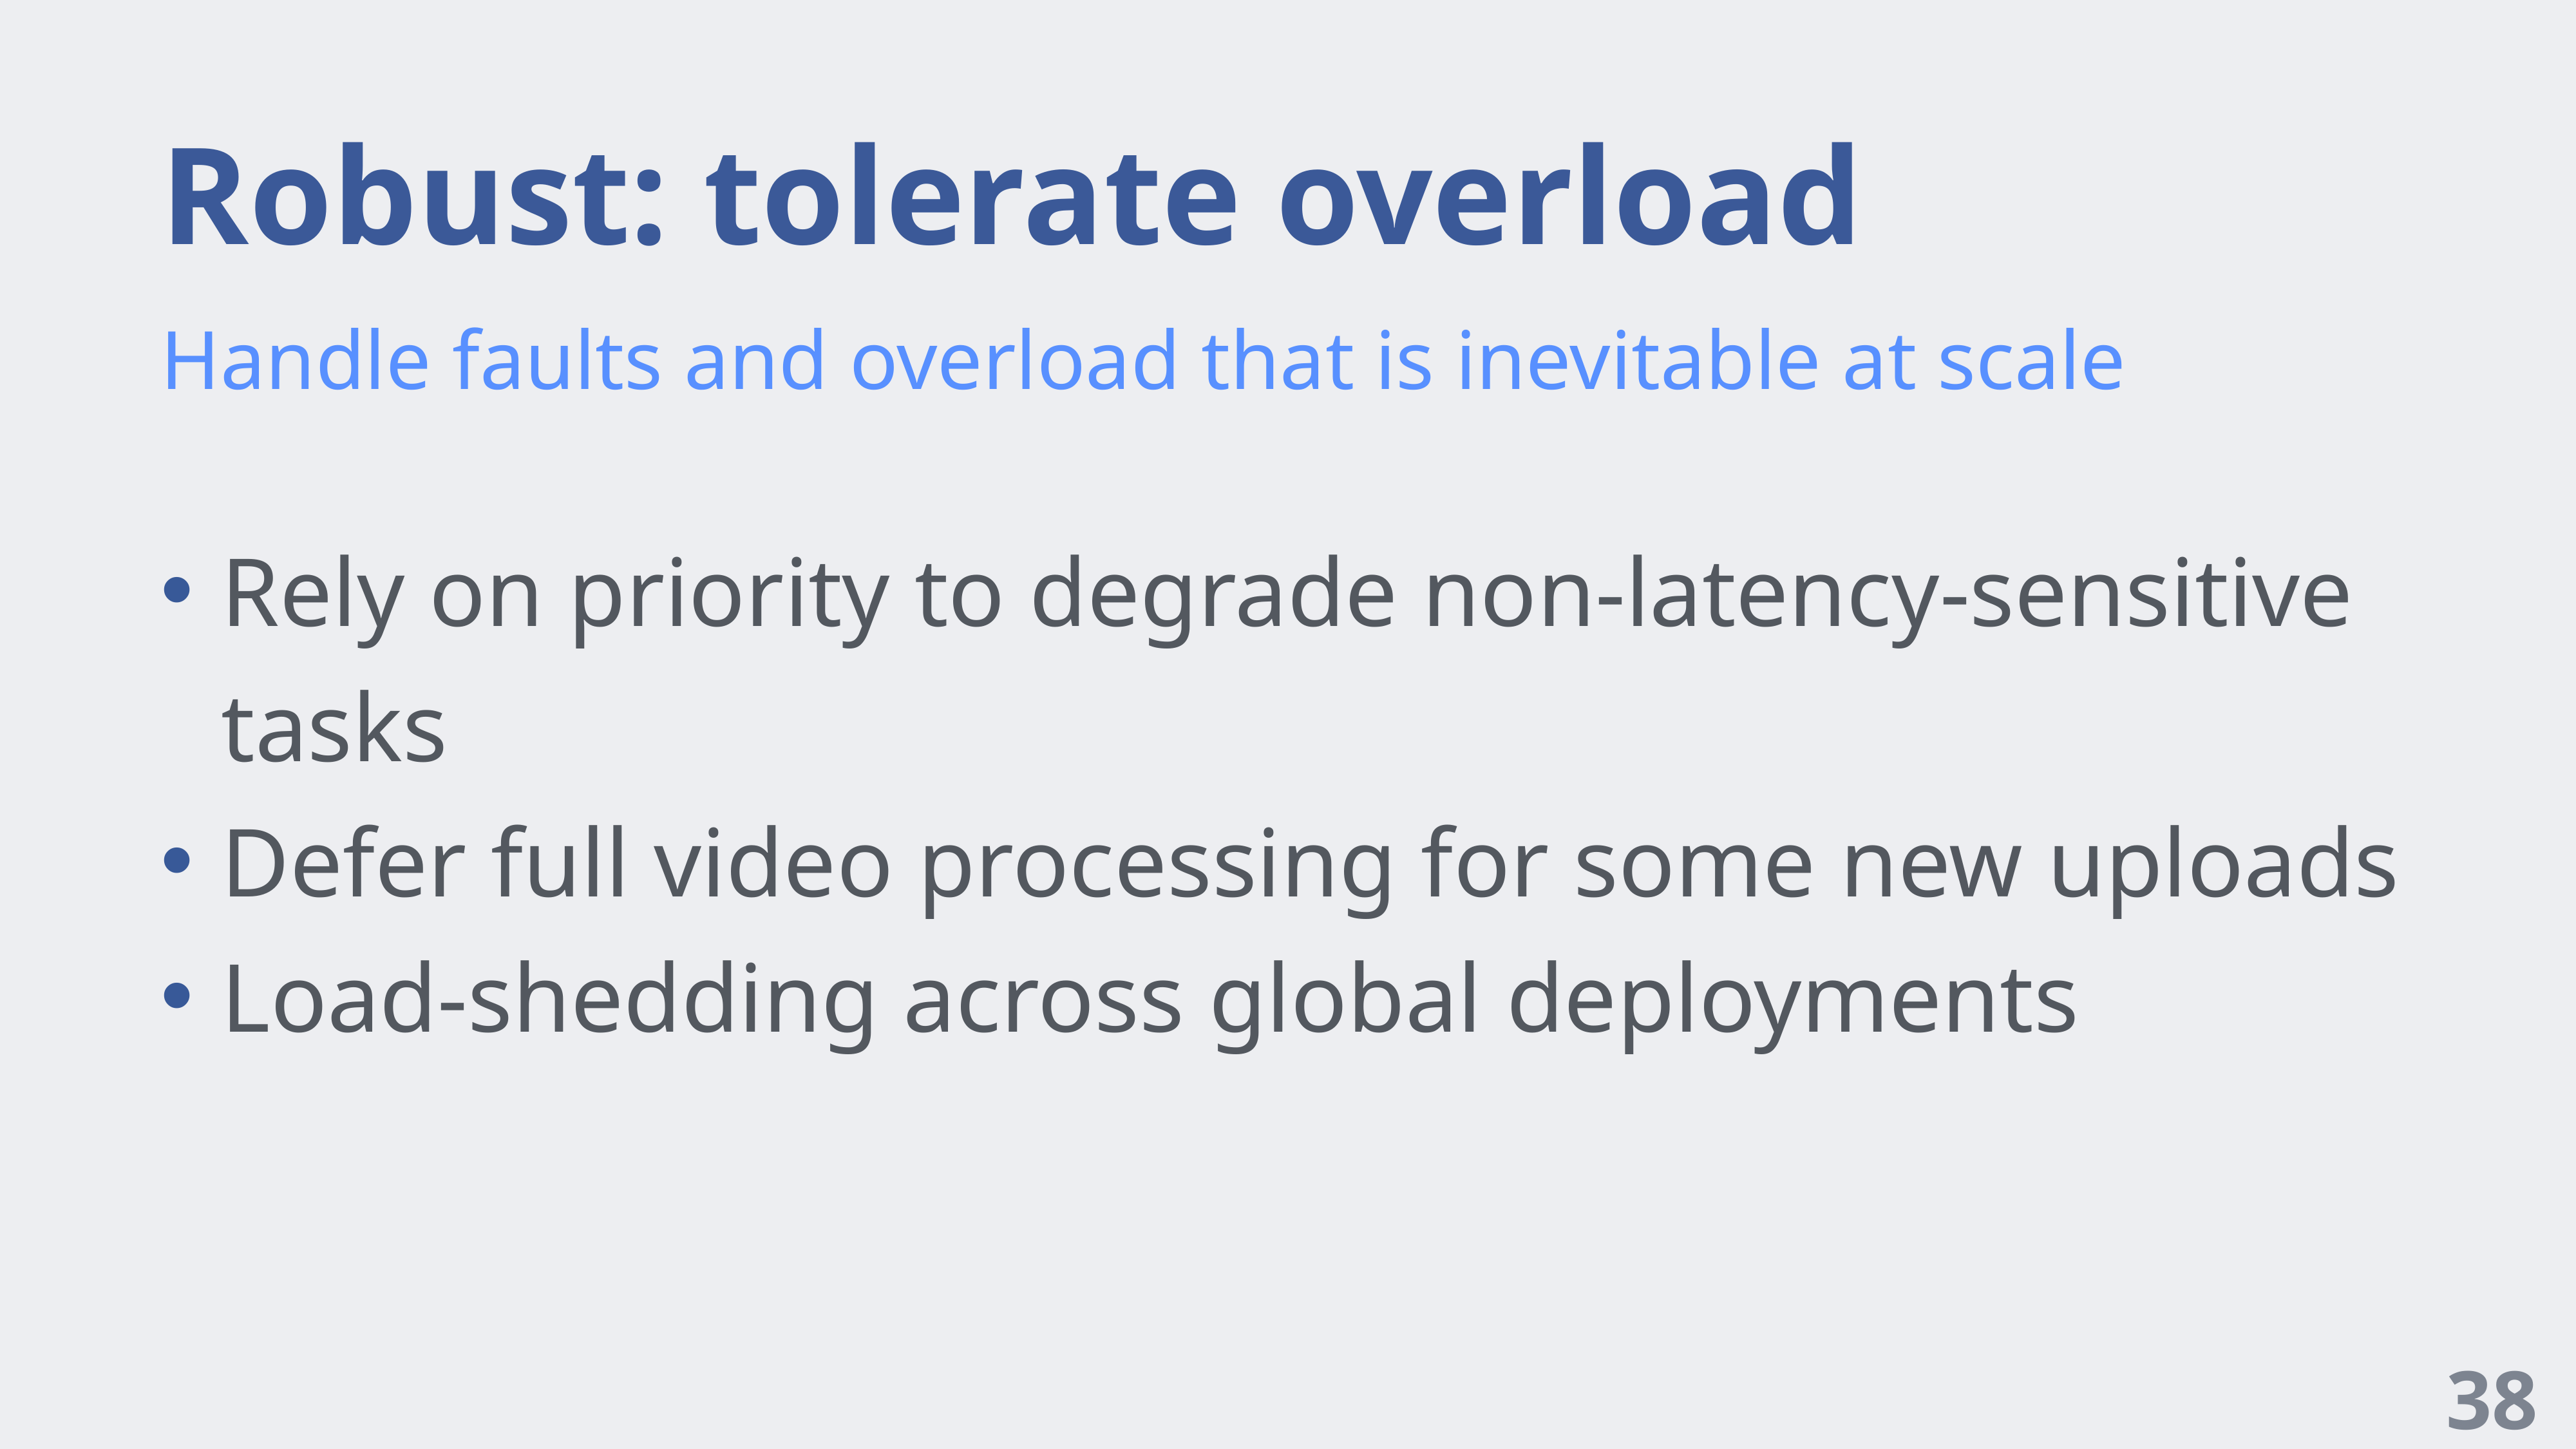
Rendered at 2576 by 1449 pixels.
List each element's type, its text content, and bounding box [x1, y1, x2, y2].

title Robust: tolerate overload [160, 109, 2415, 305]
list Rely on priority to degrade non-latency-sensitive tasks Defer full video processing for some new uploads Load-shedding across global deployments [160, 509, 2415, 1154]
text_box 38 [2415, 1334, 2570, 1449]
list Handle faults and overload that is inevitable at scale [160, 308, 2415, 427]
